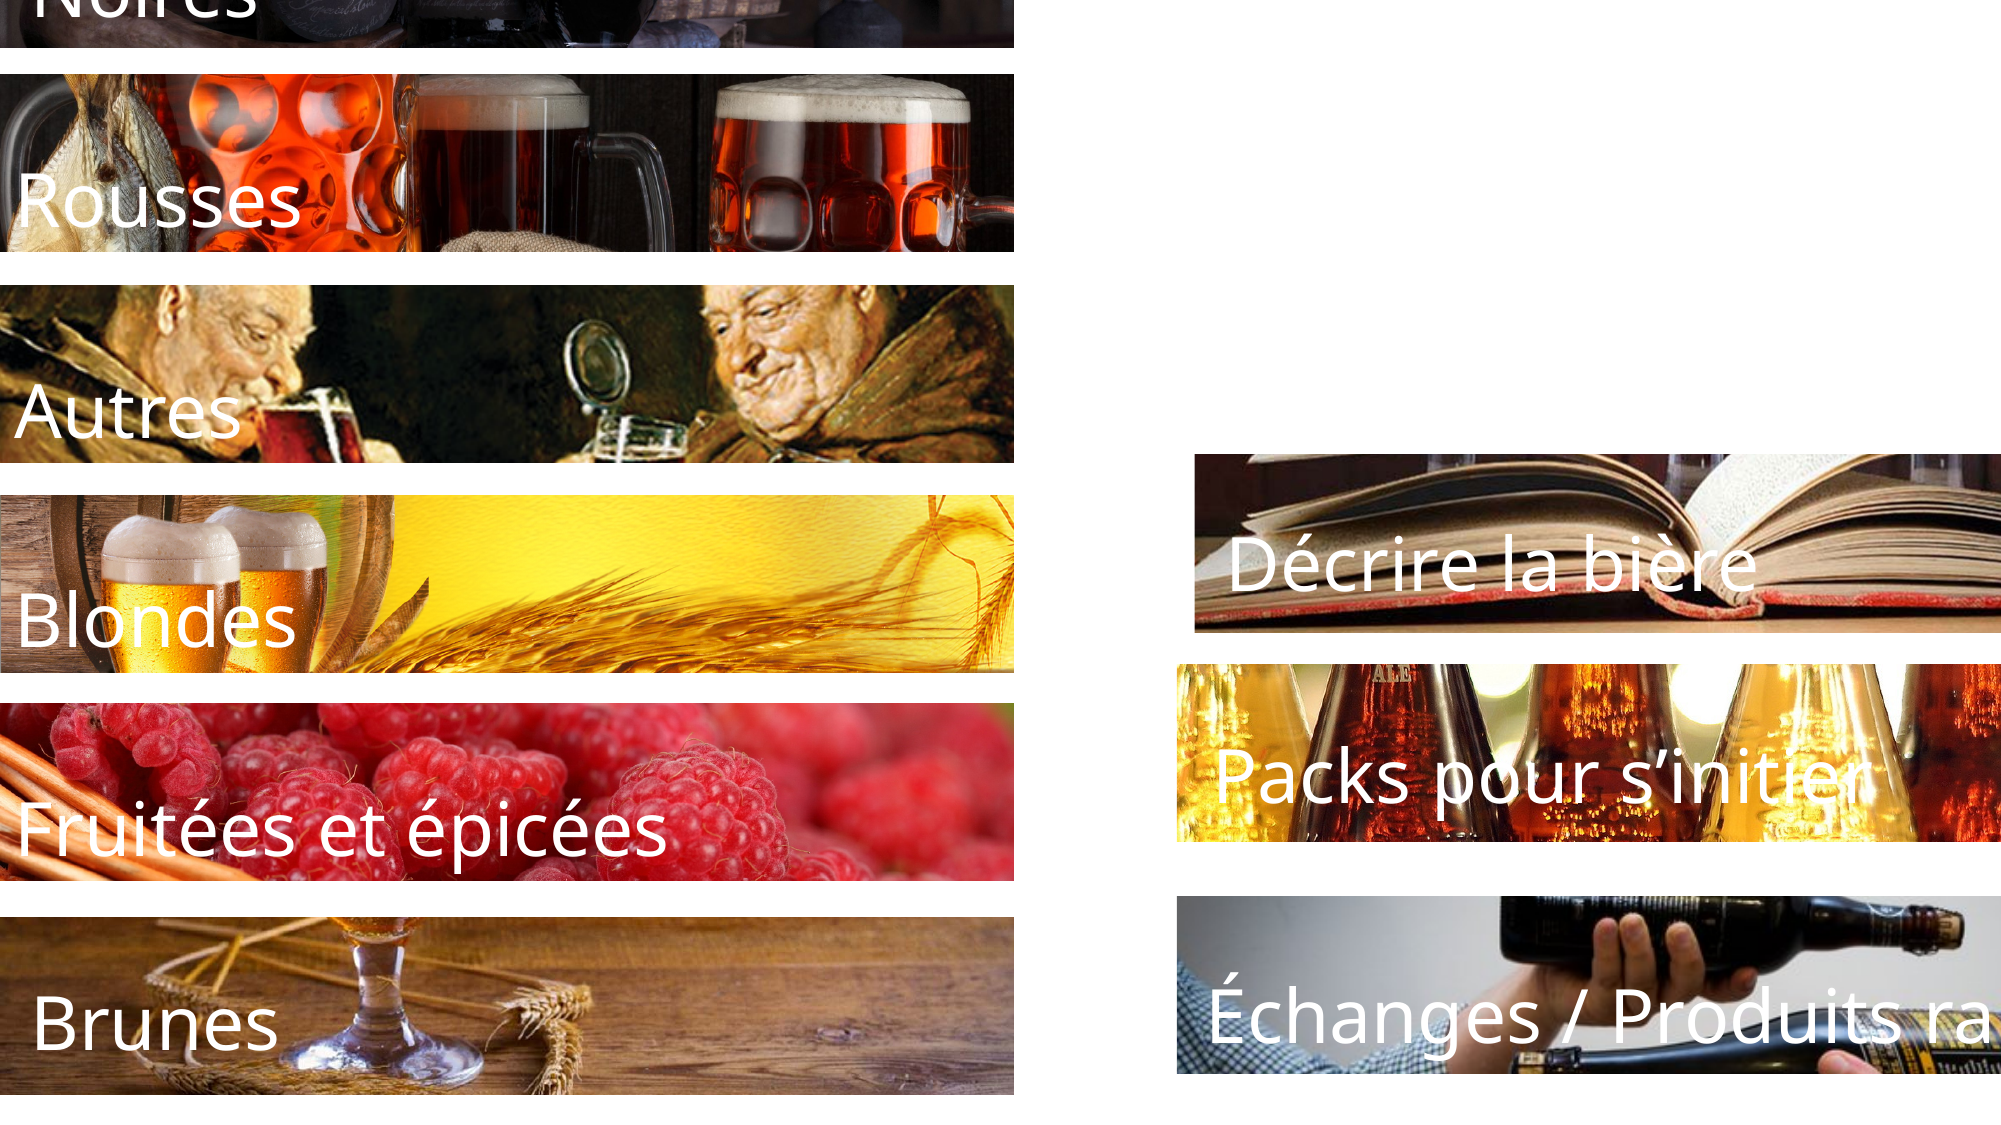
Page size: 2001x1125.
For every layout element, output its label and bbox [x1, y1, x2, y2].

picture [0, 74, 1014, 252]
picture [1194, 454, 2001, 633]
picture [0, 0, 1014, 48]
picture [0, 702, 1014, 881]
picture [1176, 664, 2001, 842]
picture [0, 495, 1014, 673]
picture [0, 285, 1014, 463]
picture [0, 916, 1014, 1095]
picture [1176, 896, 2001, 1074]
